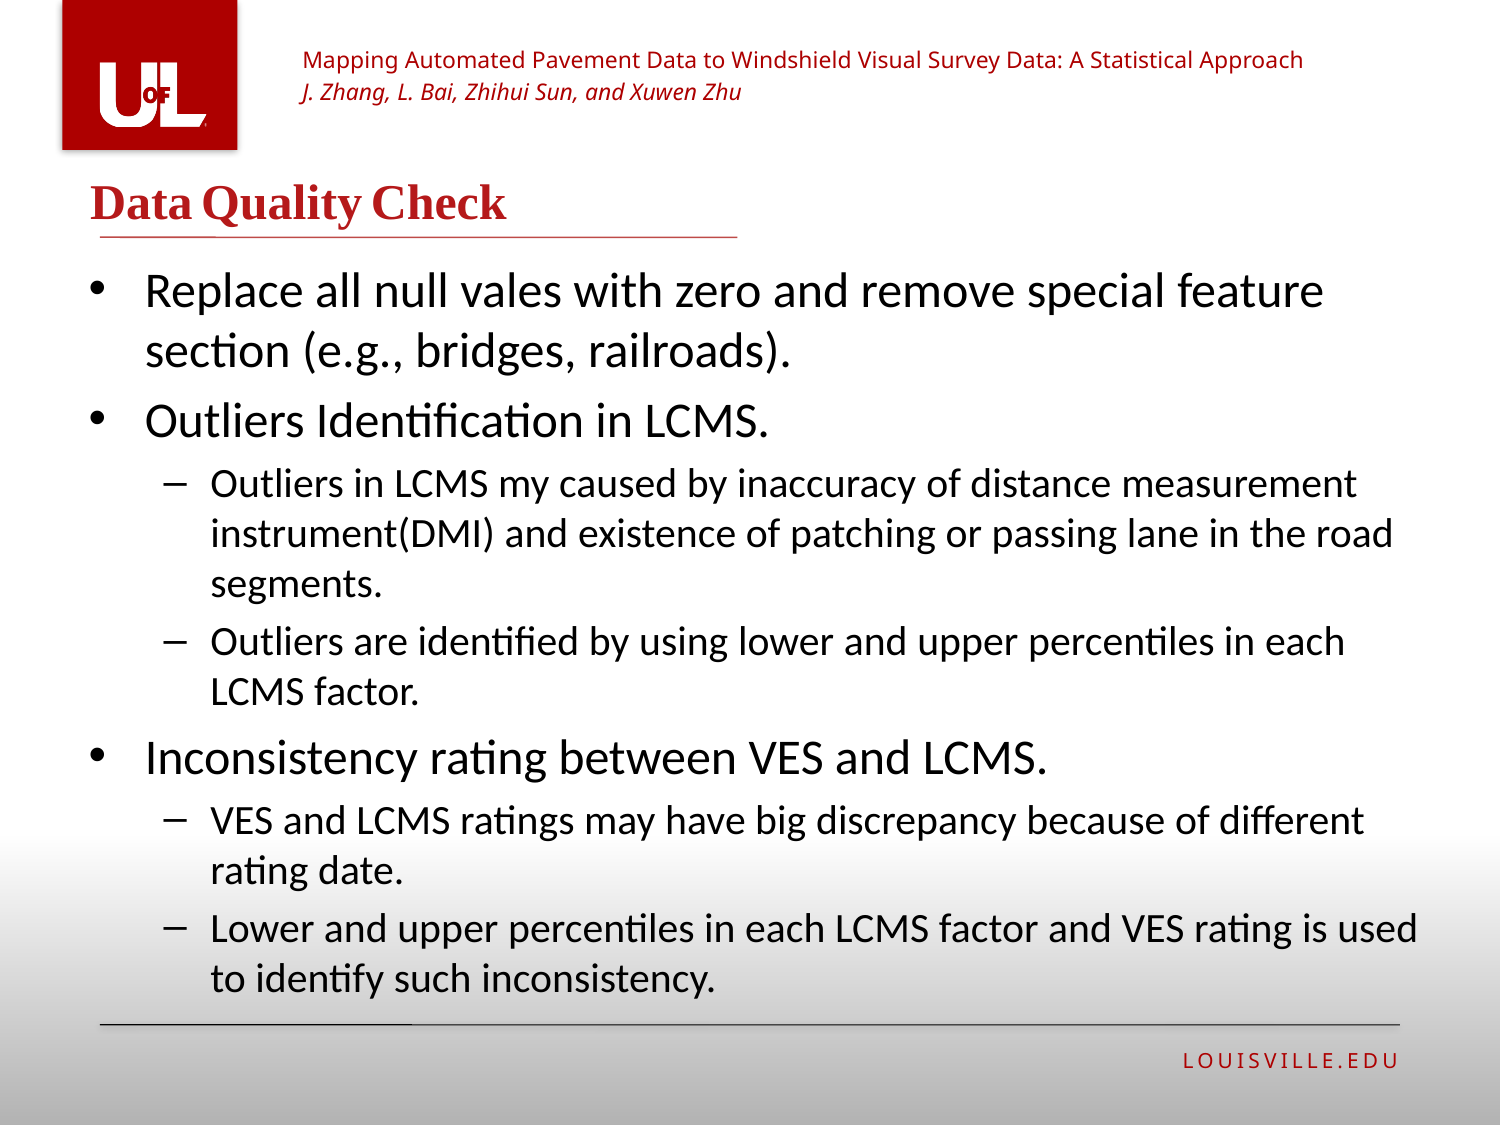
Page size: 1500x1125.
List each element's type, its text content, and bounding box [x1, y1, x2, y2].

text_box Replace all null vales with zero and remove special feature section (e.g., bridges, railroads). Outliers Identification in LCMS. Outliers in LCMS my caused by inaccuracy of distance measurement instrument(DMI) and existence of patching or passing lane in the road segments. Outliers are identified by using lower and upper percentiles in each LCMS factor. Inconsistency rating between VES and LCMS. VES and LCMS ratings may have big discrepancy because of different rating date. Lower and upper percentiles in each LCMS factor and VES rating is used to identify such inconsistency. [73, 249, 1462, 900]
title Data Quality Check [75, 162, 726, 238]
text_box Mapping Automated Pavement Data to Windshield Visual Survey Data: A Statistical Approach J. Zhang, L. Bai, Zhihui Sun, and Xuwen Zhu [287, 24, 1388, 113]
